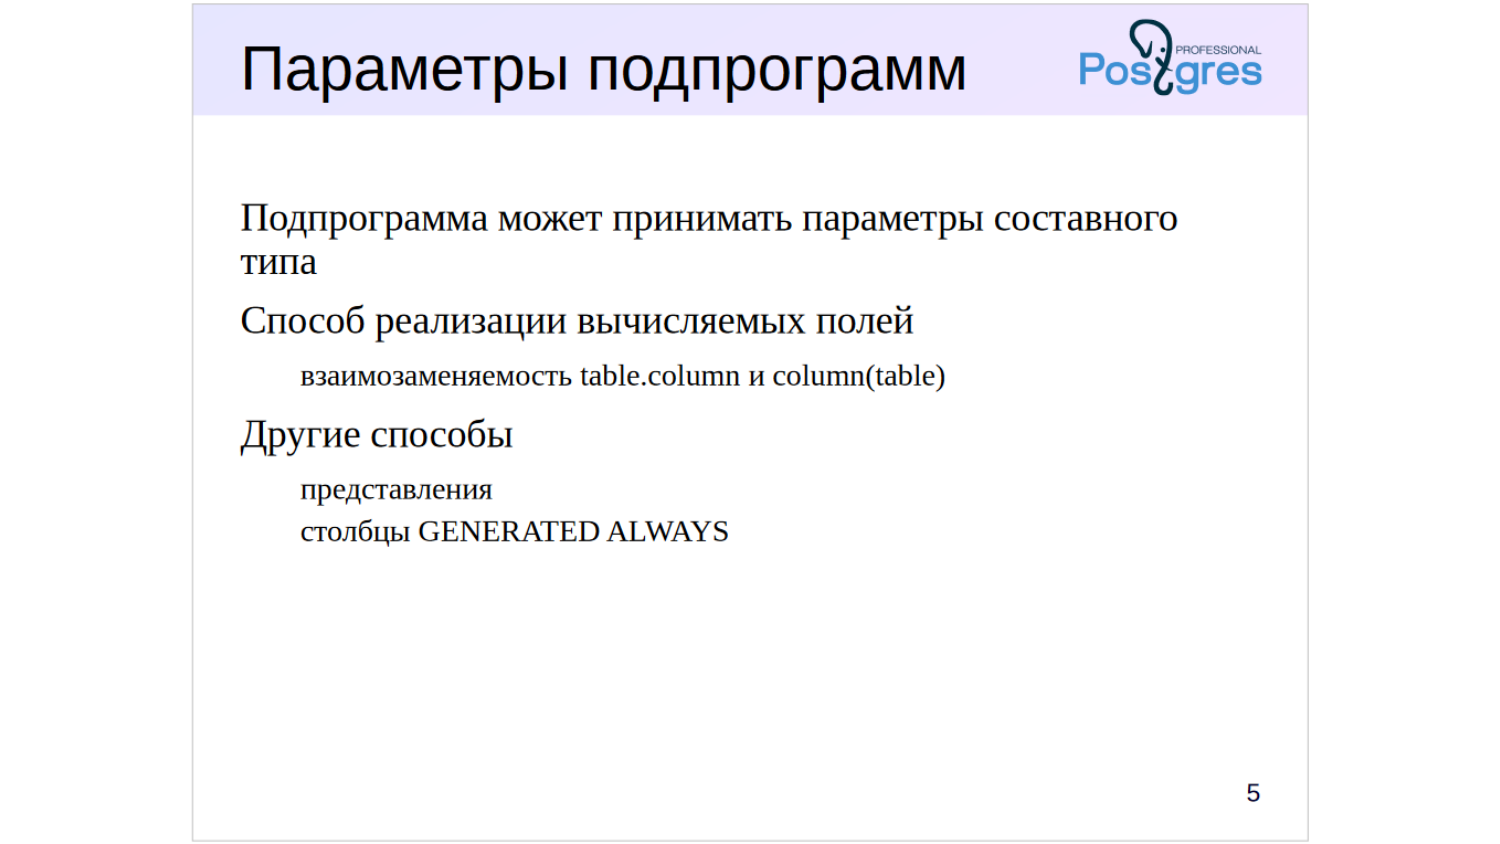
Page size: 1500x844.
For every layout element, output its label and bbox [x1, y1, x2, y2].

picture [189, 0, 1311, 844]
